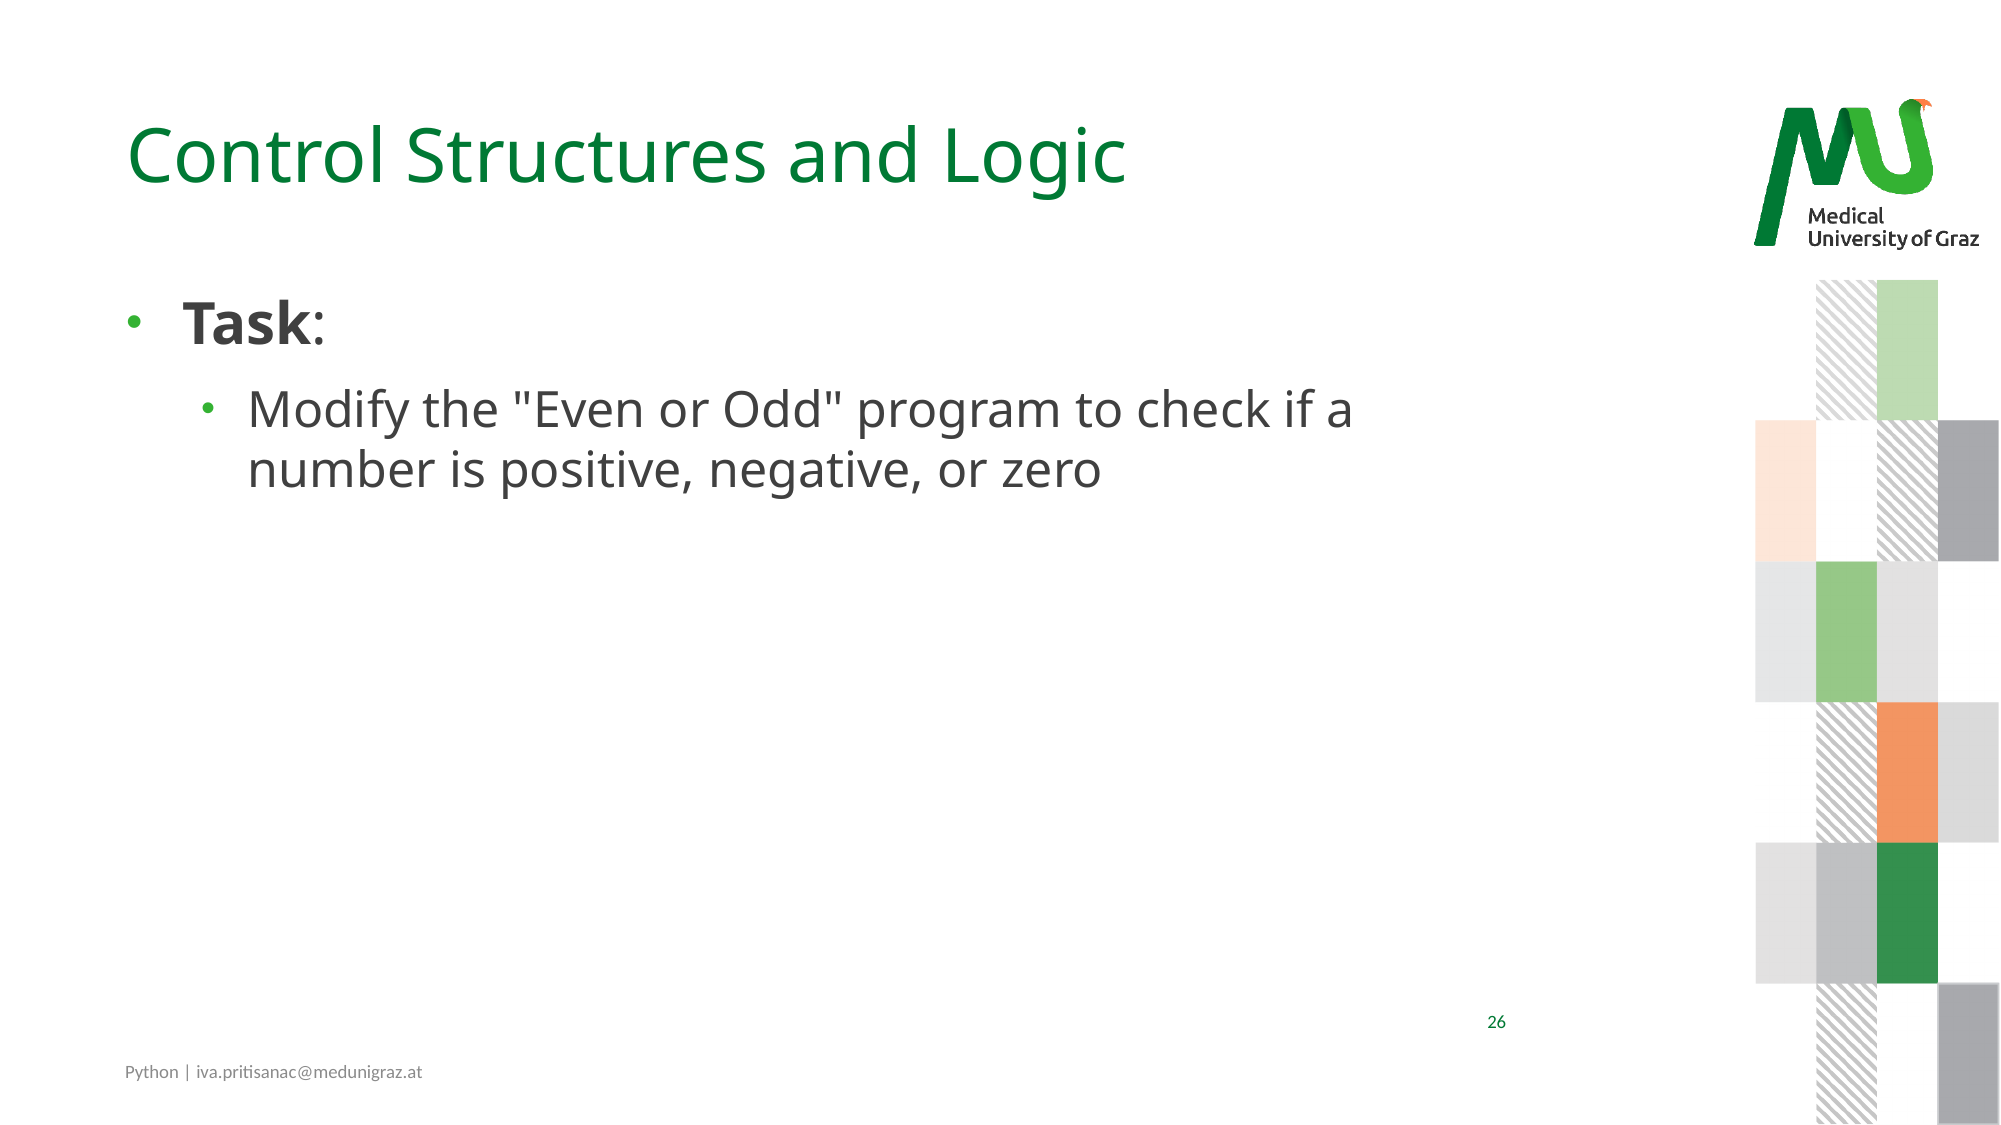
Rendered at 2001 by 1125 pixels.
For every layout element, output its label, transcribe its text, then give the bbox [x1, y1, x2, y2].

title Control Structures and Logic [111, 99, 1522, 250]
footer Python | iva.pritisanac@medunigraz.at [110, 1041, 1144, 1102]
list Task: Modify the "Even or Odd" program to check if a number is positive, negative, or zero [111, 278, 1522, 916]
picture [1754, 0, 2000, 1125]
slide_number 26 [1409, 991, 1522, 1051]
